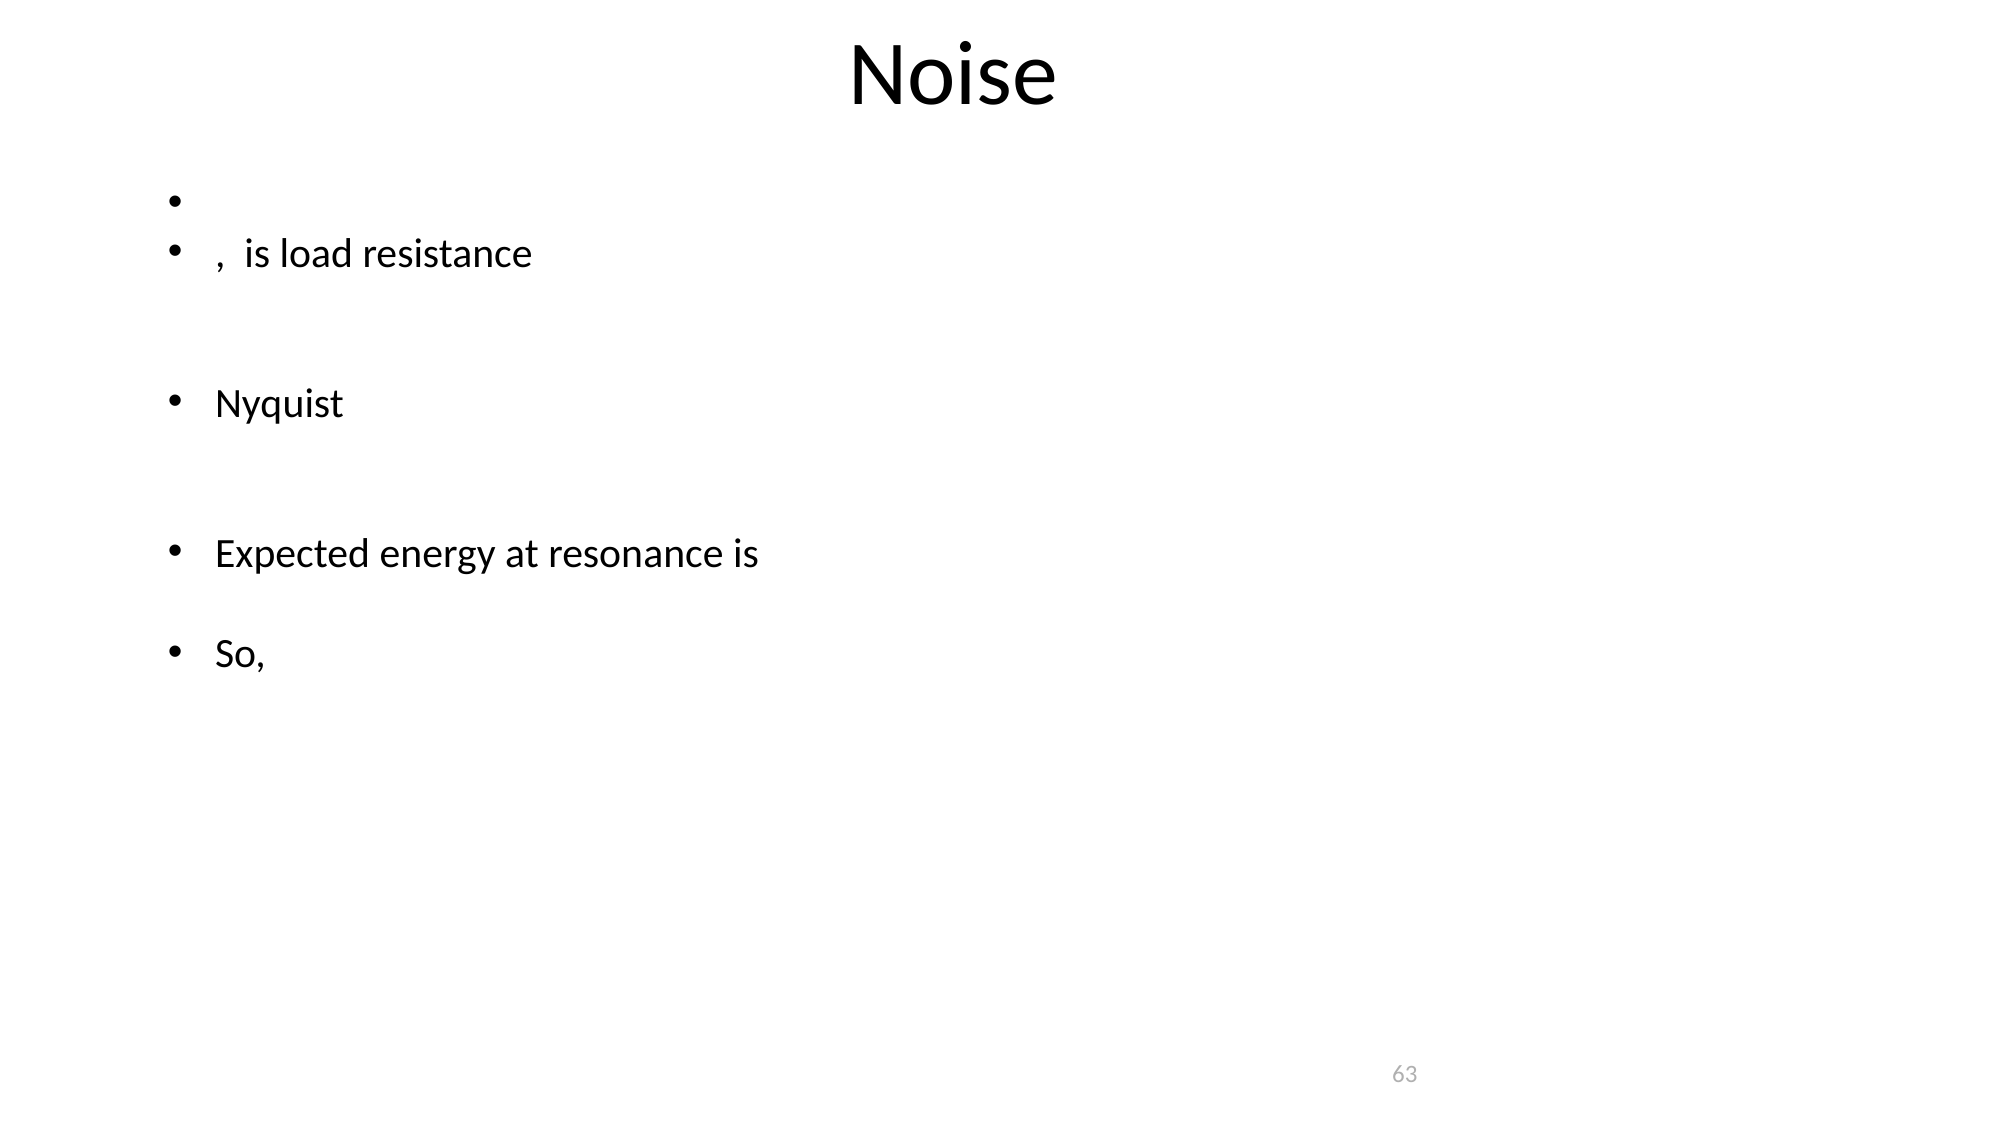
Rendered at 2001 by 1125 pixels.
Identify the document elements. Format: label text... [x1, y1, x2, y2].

slide_number 63 [1074, 738, 1425, 1125]
text_box Noise [54, 12, 1853, 123]
